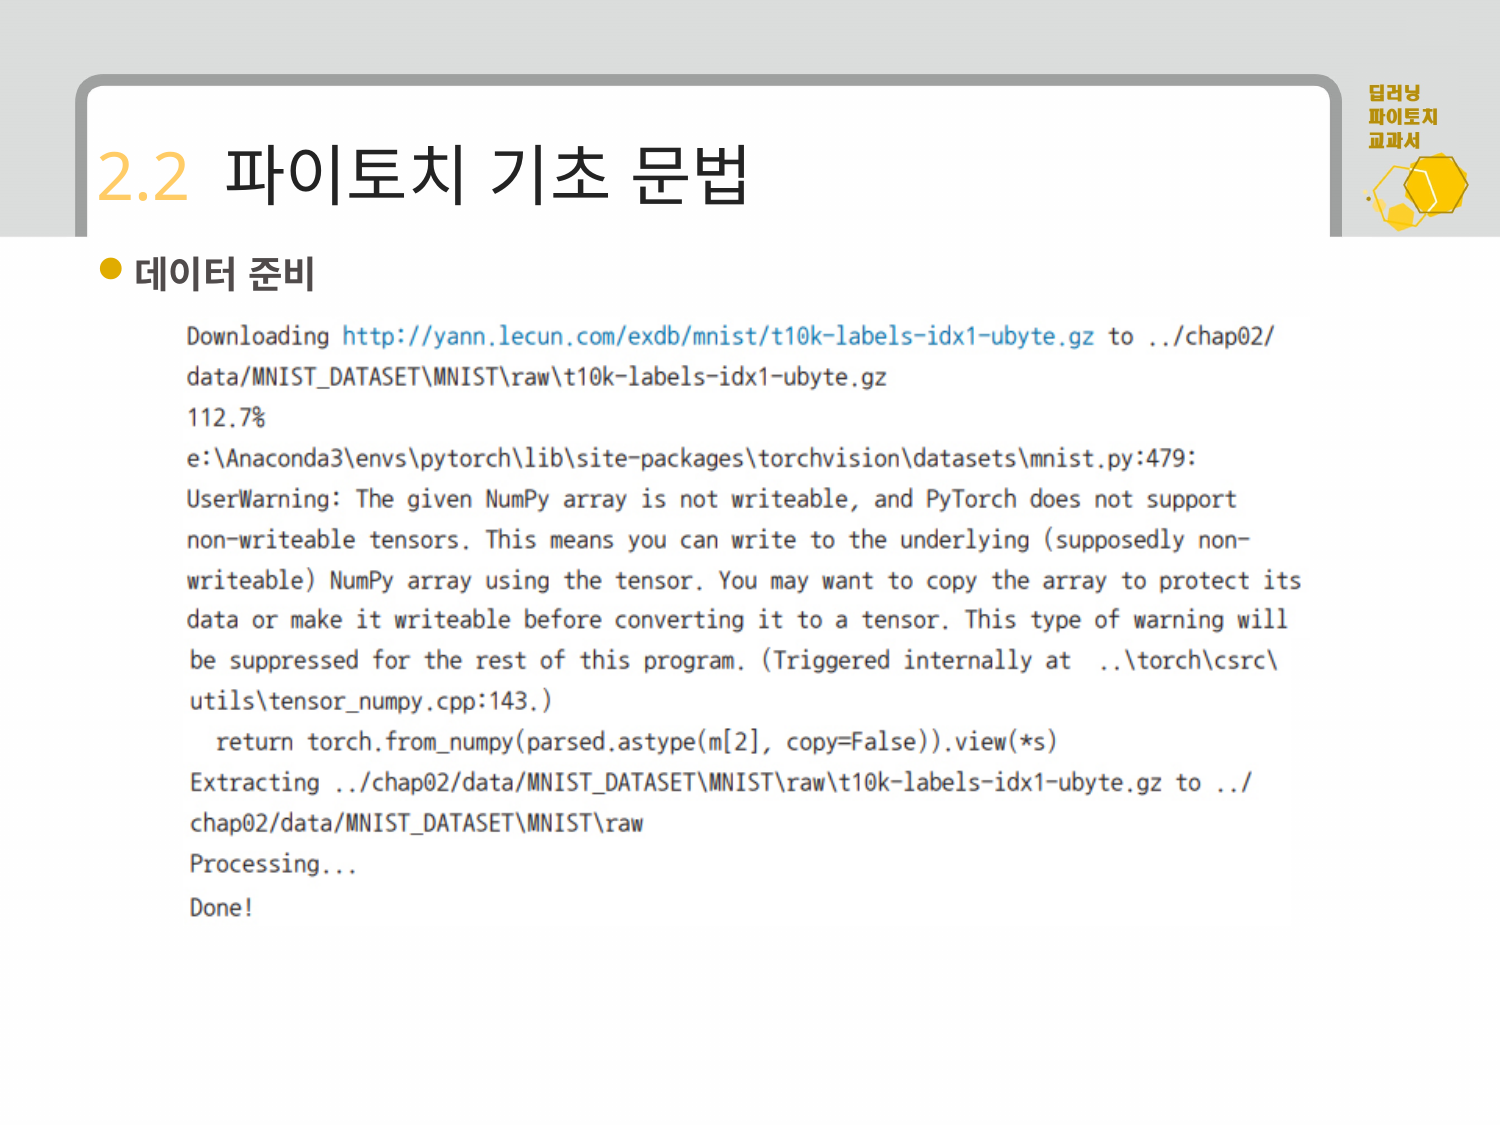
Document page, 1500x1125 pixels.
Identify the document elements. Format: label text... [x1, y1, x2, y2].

list 데이터 준비 [81, 239, 1412, 1054]
picture [0, 0, 1500, 1125]
title 2.2 파이토치 기초 문법 [81, 90, 1412, 222]
